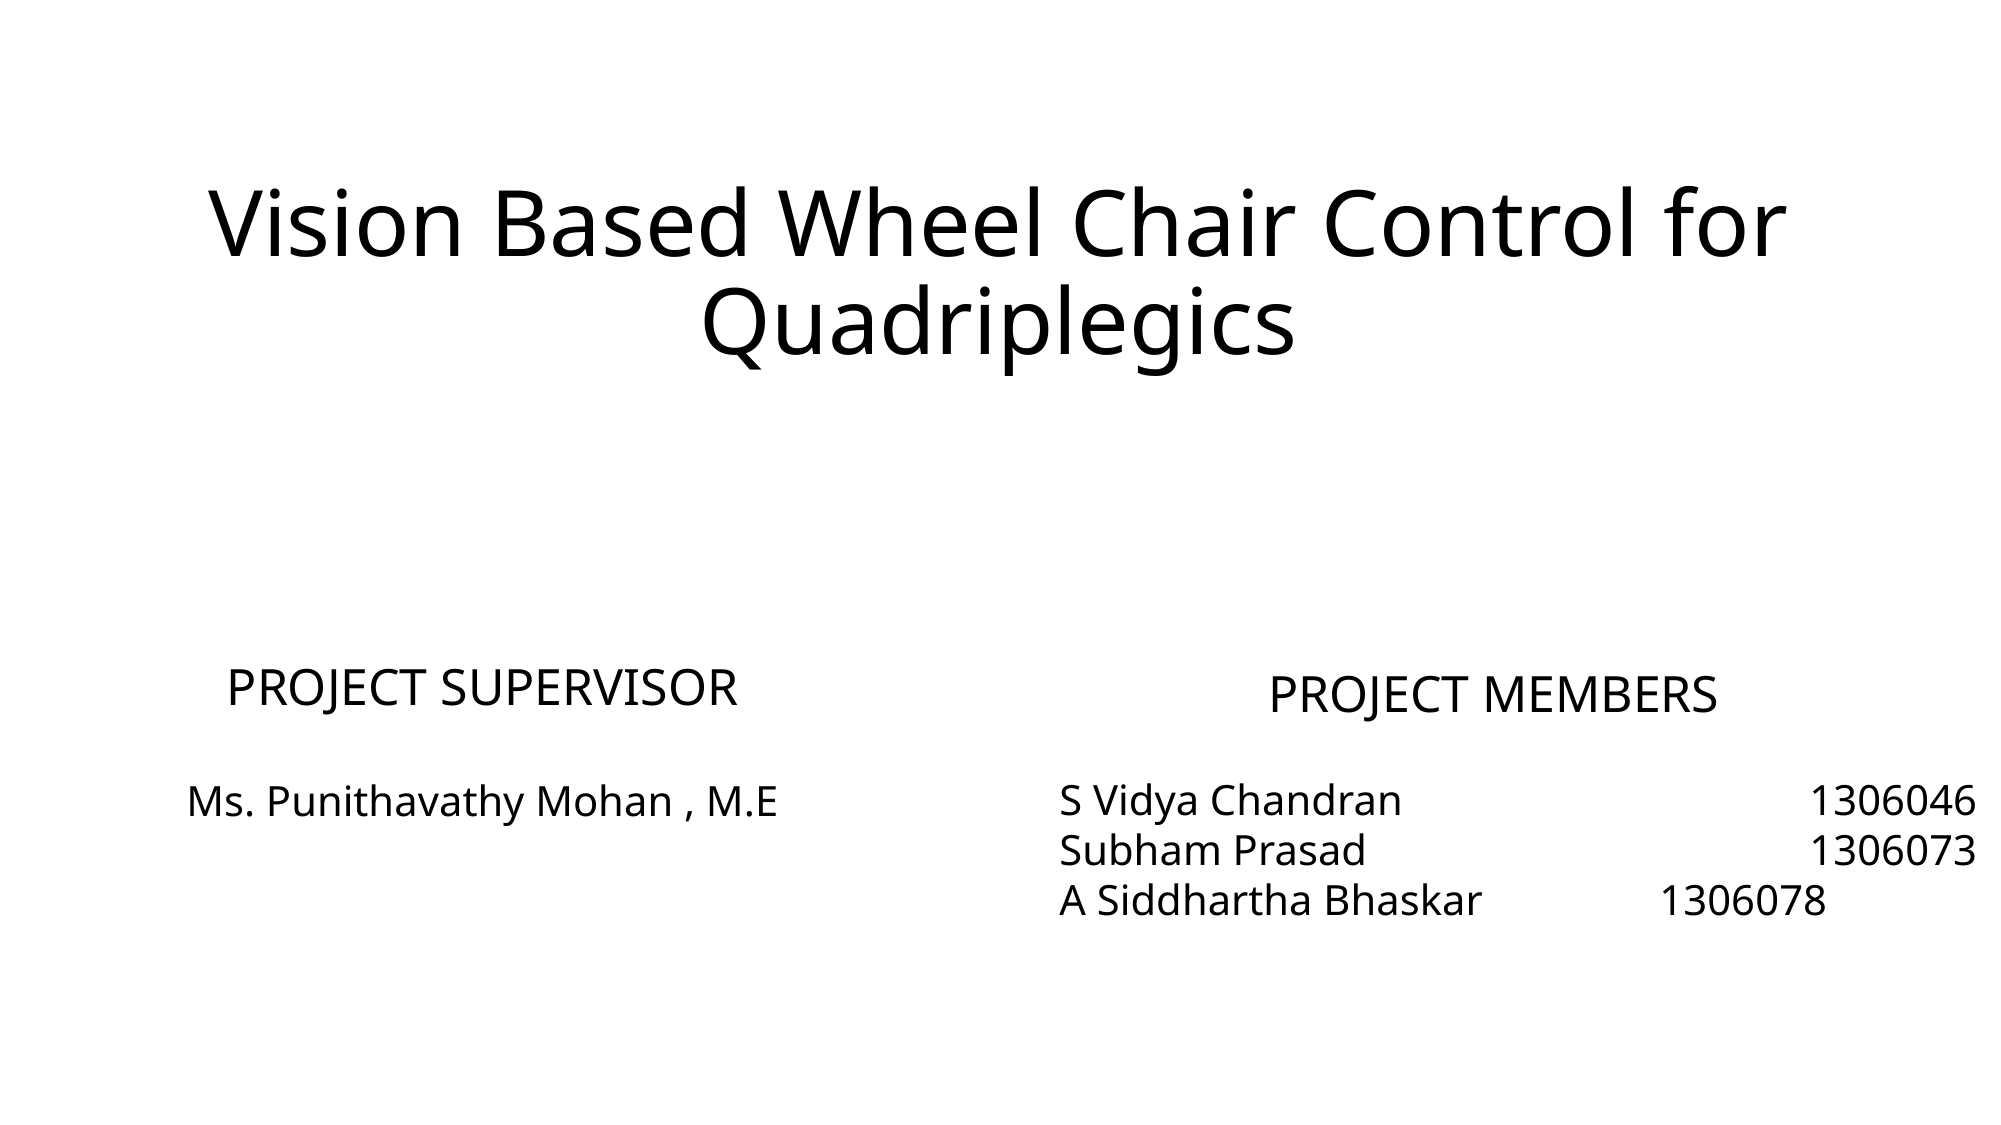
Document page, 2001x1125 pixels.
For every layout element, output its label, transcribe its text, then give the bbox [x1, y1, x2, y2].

text_box Project members [1253, 655, 1784, 766]
title Vision Based Wheel Chair Control for Quadriplegics [44, 113, 1954, 383]
text_box S Vidya Chandran 1306046 Subham Prasad 1306073 A Siddhartha Bhaskar 1306078 [1044, 766, 1993, 932]
subtitle PROJECT SUPERVISOR [127, 655, 838, 797]
text_box Ms. Punithavathy Mohan , M.E [171, 767, 794, 832]
